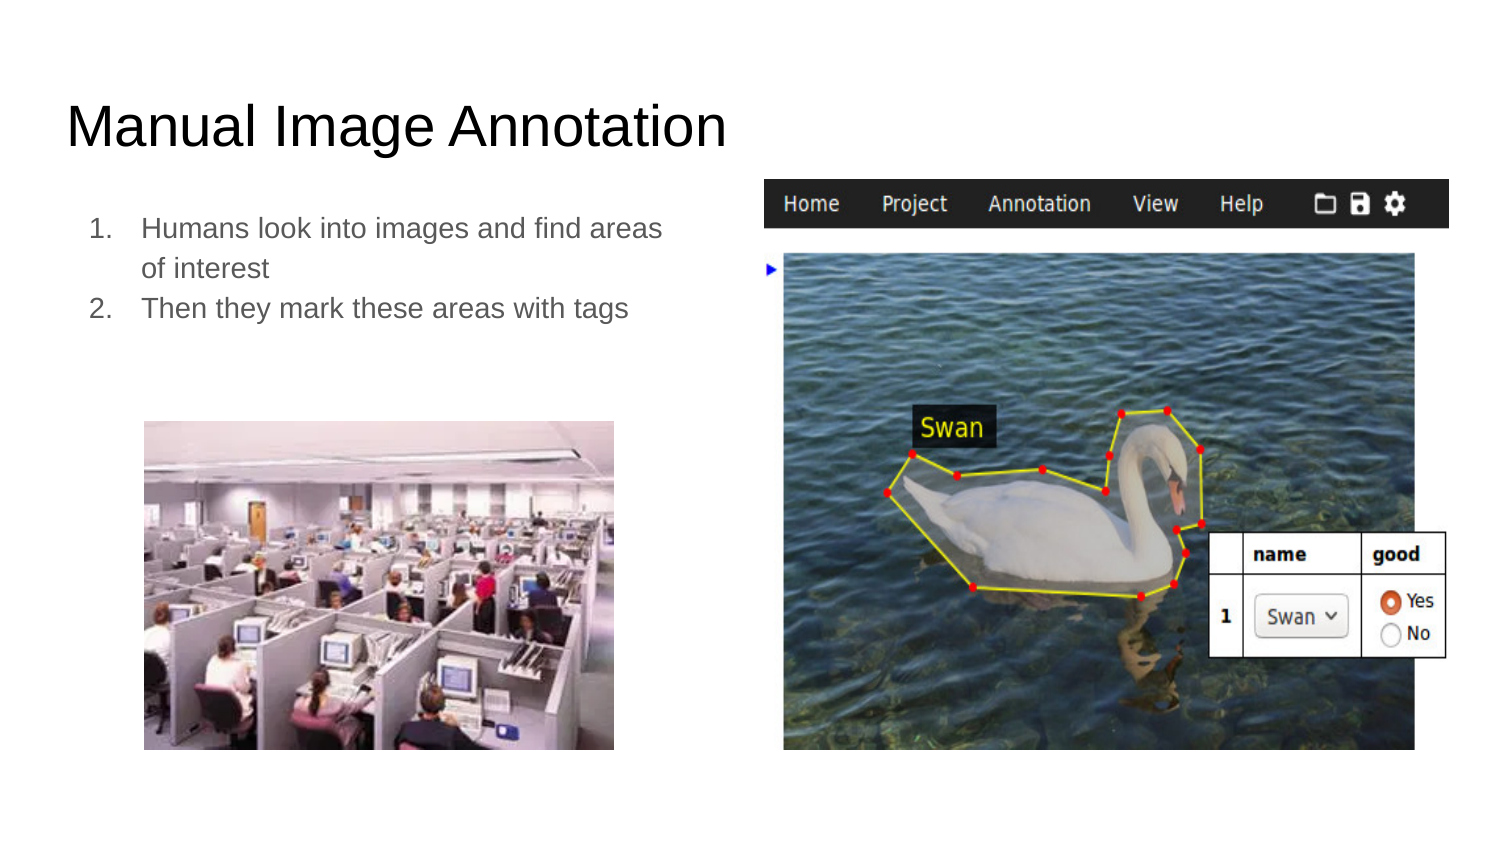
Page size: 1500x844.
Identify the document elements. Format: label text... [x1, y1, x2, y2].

picture [764, 179, 1450, 750]
picture [144, 421, 614, 751]
list Humans look into images and find areas of interest Then they mark these areas with tags [51, 189, 708, 750]
title Manual Image Annotation [51, 72, 1449, 167]
